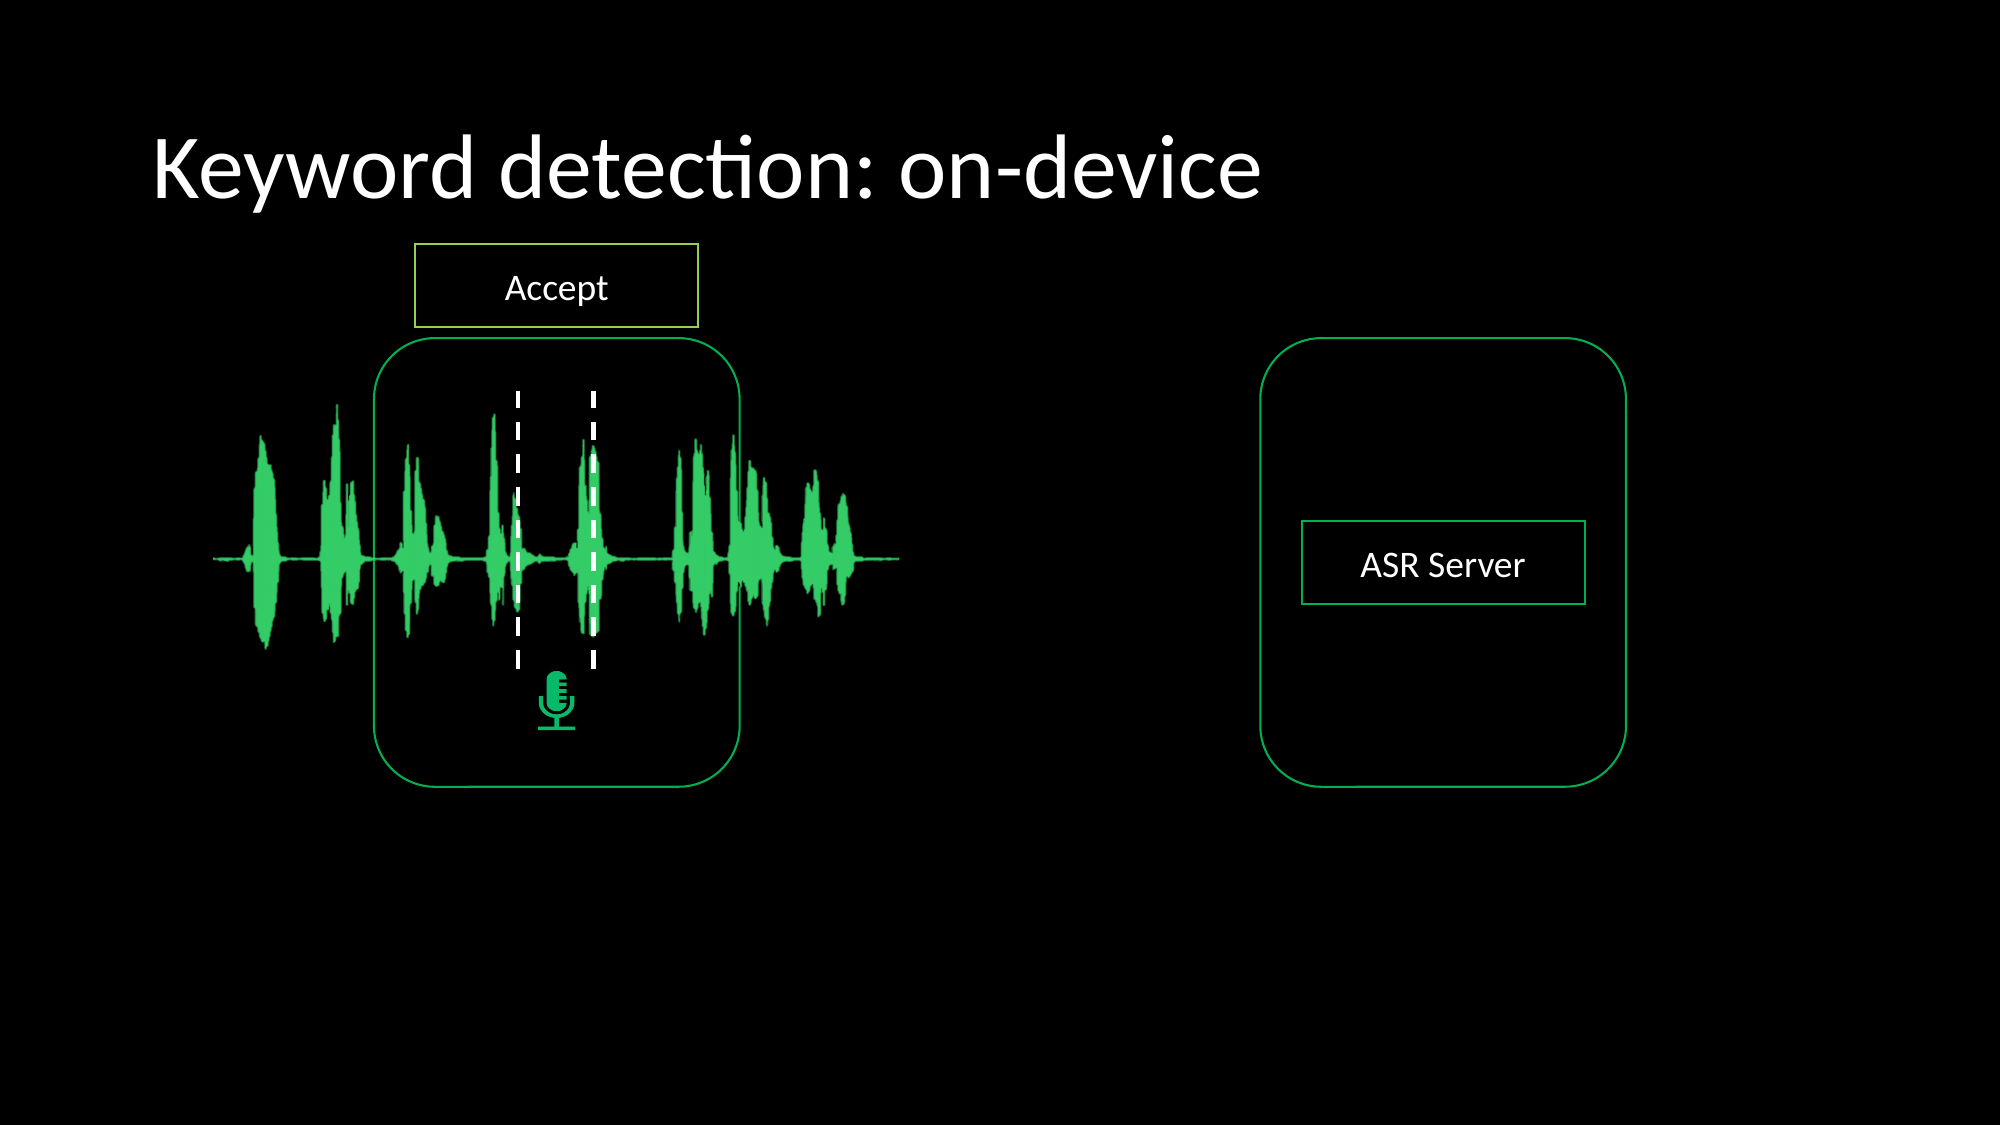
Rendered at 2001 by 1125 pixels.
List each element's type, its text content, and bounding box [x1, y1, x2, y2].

text_box ASR Server [1301, 520, 1585, 604]
picture [519, 395, 593, 656]
text_box Keyword detection: on-device [137, 59, 1863, 278]
picture [519, 668, 595, 733]
text_box [373, 664, 740, 787]
text_box Accept [415, 244, 699, 328]
picture [595, 395, 901, 656]
picture [212, 395, 517, 656]
text_box [1260, 338, 1627, 787]
text_box [374, 338, 740, 393]
